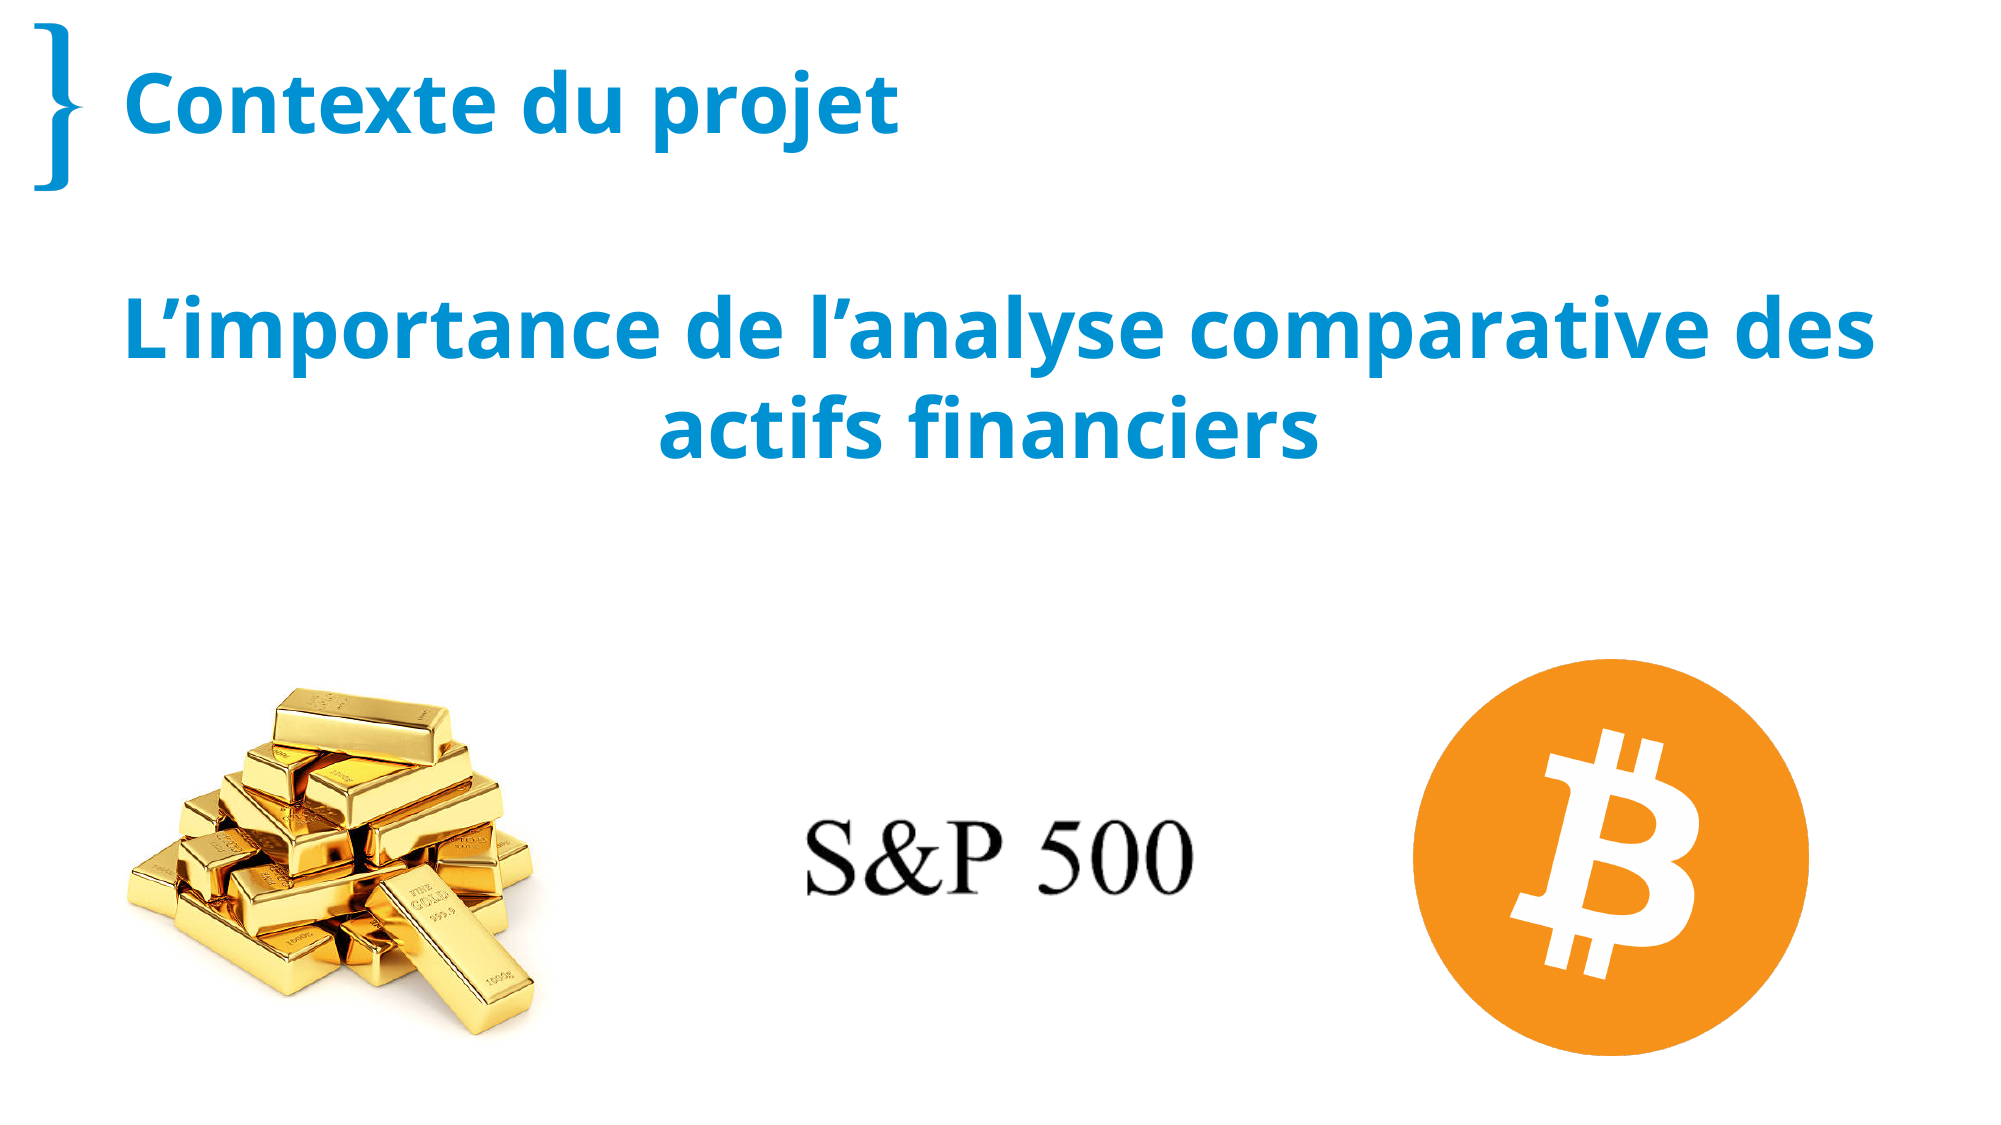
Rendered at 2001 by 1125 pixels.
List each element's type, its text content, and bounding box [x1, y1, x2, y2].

picture [1413, 659, 1809, 1056]
text_box L’importance de l’analyse comparative des actifs financiers [33, 267, 1967, 483]
picture [0, 15, 304, 199]
text_box Contexte du projet [304, 55, 1469, 159]
picture [728, 744, 1272, 971]
picture [82, 645, 601, 1055]
